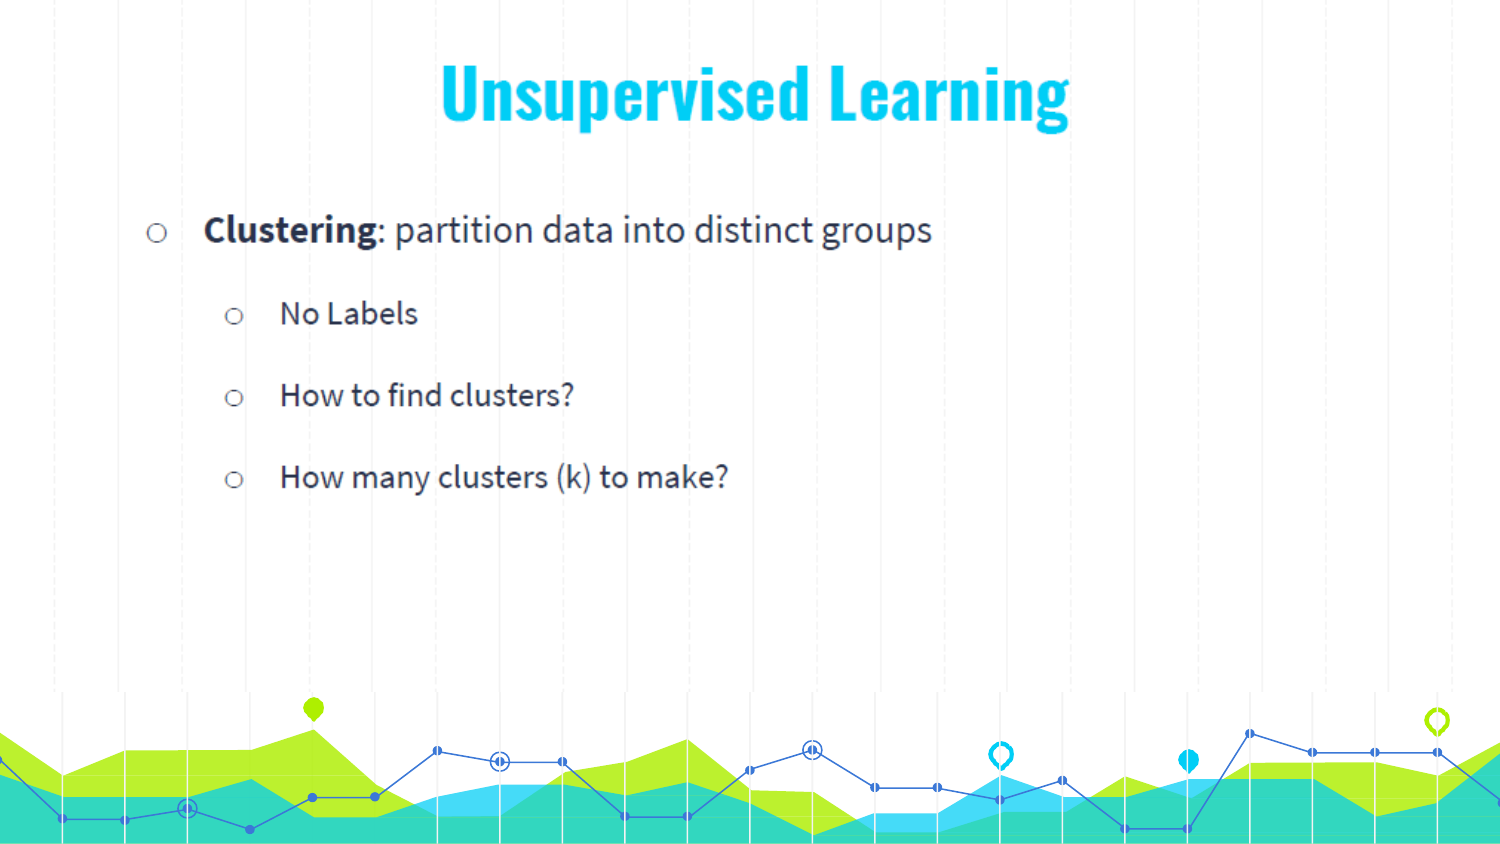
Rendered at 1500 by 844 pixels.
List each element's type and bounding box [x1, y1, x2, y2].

picture [1424, 707, 1436, 737]
picture [1001, 741, 1014, 771]
picture [1178, 749, 1186, 774]
picture [988, 741, 999, 771]
picture [1439, 707, 1450, 737]
picture [4, 0, 1500, 692]
picture [1189, 749, 1199, 774]
picture [303, 697, 324, 722]
